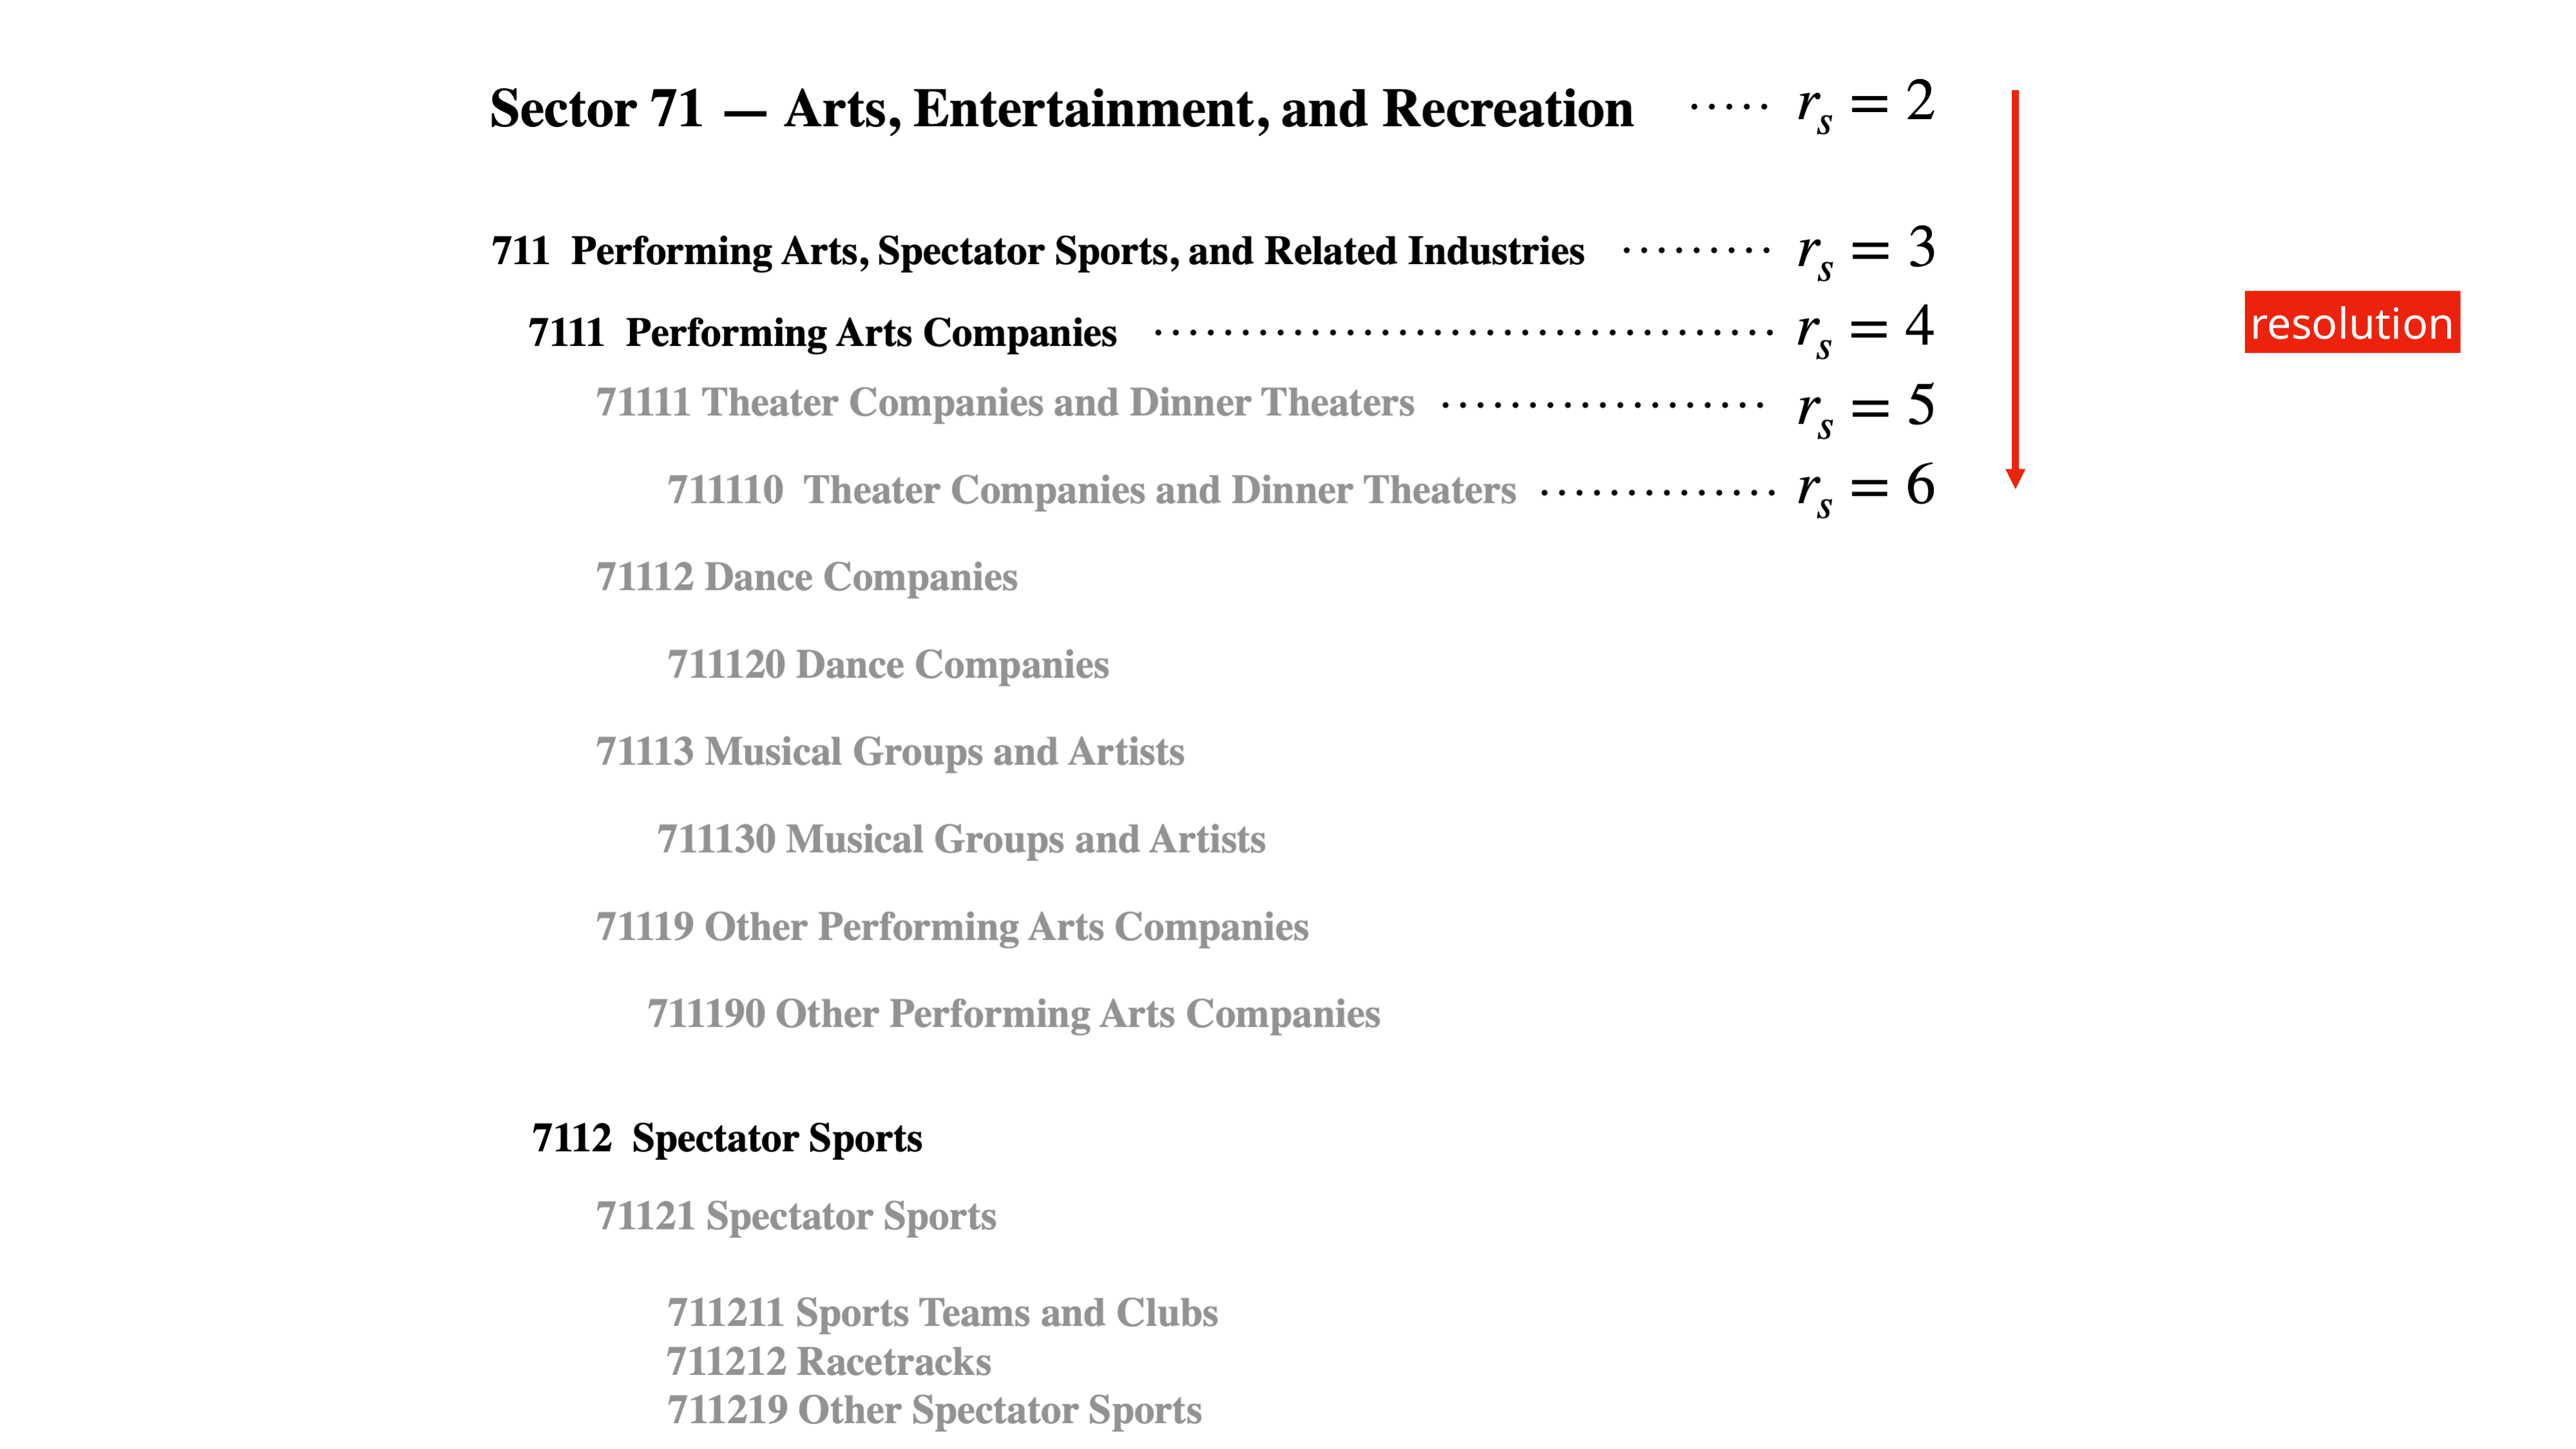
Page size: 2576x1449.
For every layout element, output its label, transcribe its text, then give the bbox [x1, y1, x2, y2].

text_box resolution [2282, 290, 2461, 354]
picture [294, 31, 2282, 1449]
